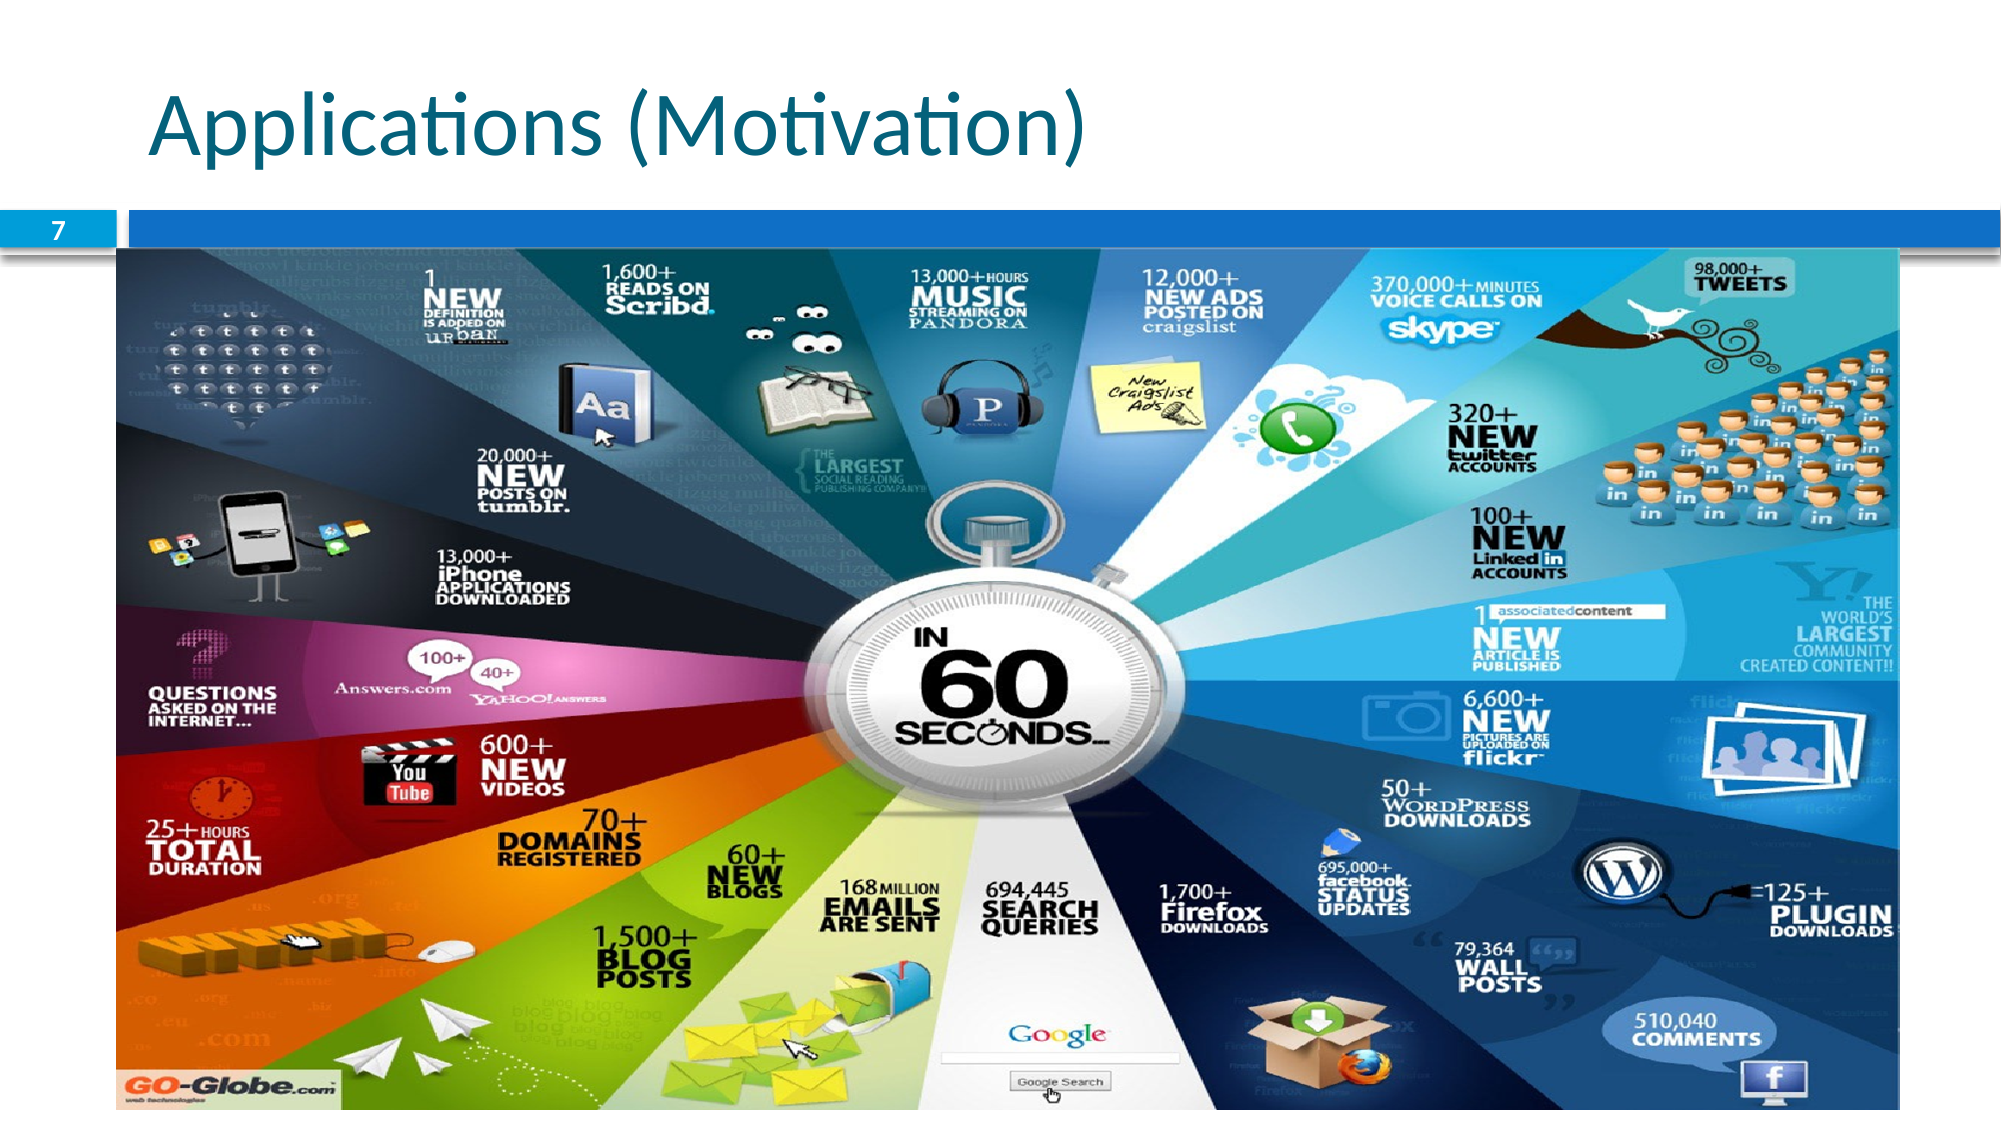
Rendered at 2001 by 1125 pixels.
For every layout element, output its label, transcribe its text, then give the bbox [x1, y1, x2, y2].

slide_number 7 [0, 208, 117, 249]
title Applications (Motivation) [133, 37, 1918, 200]
picture [116, 248, 1901, 1110]
